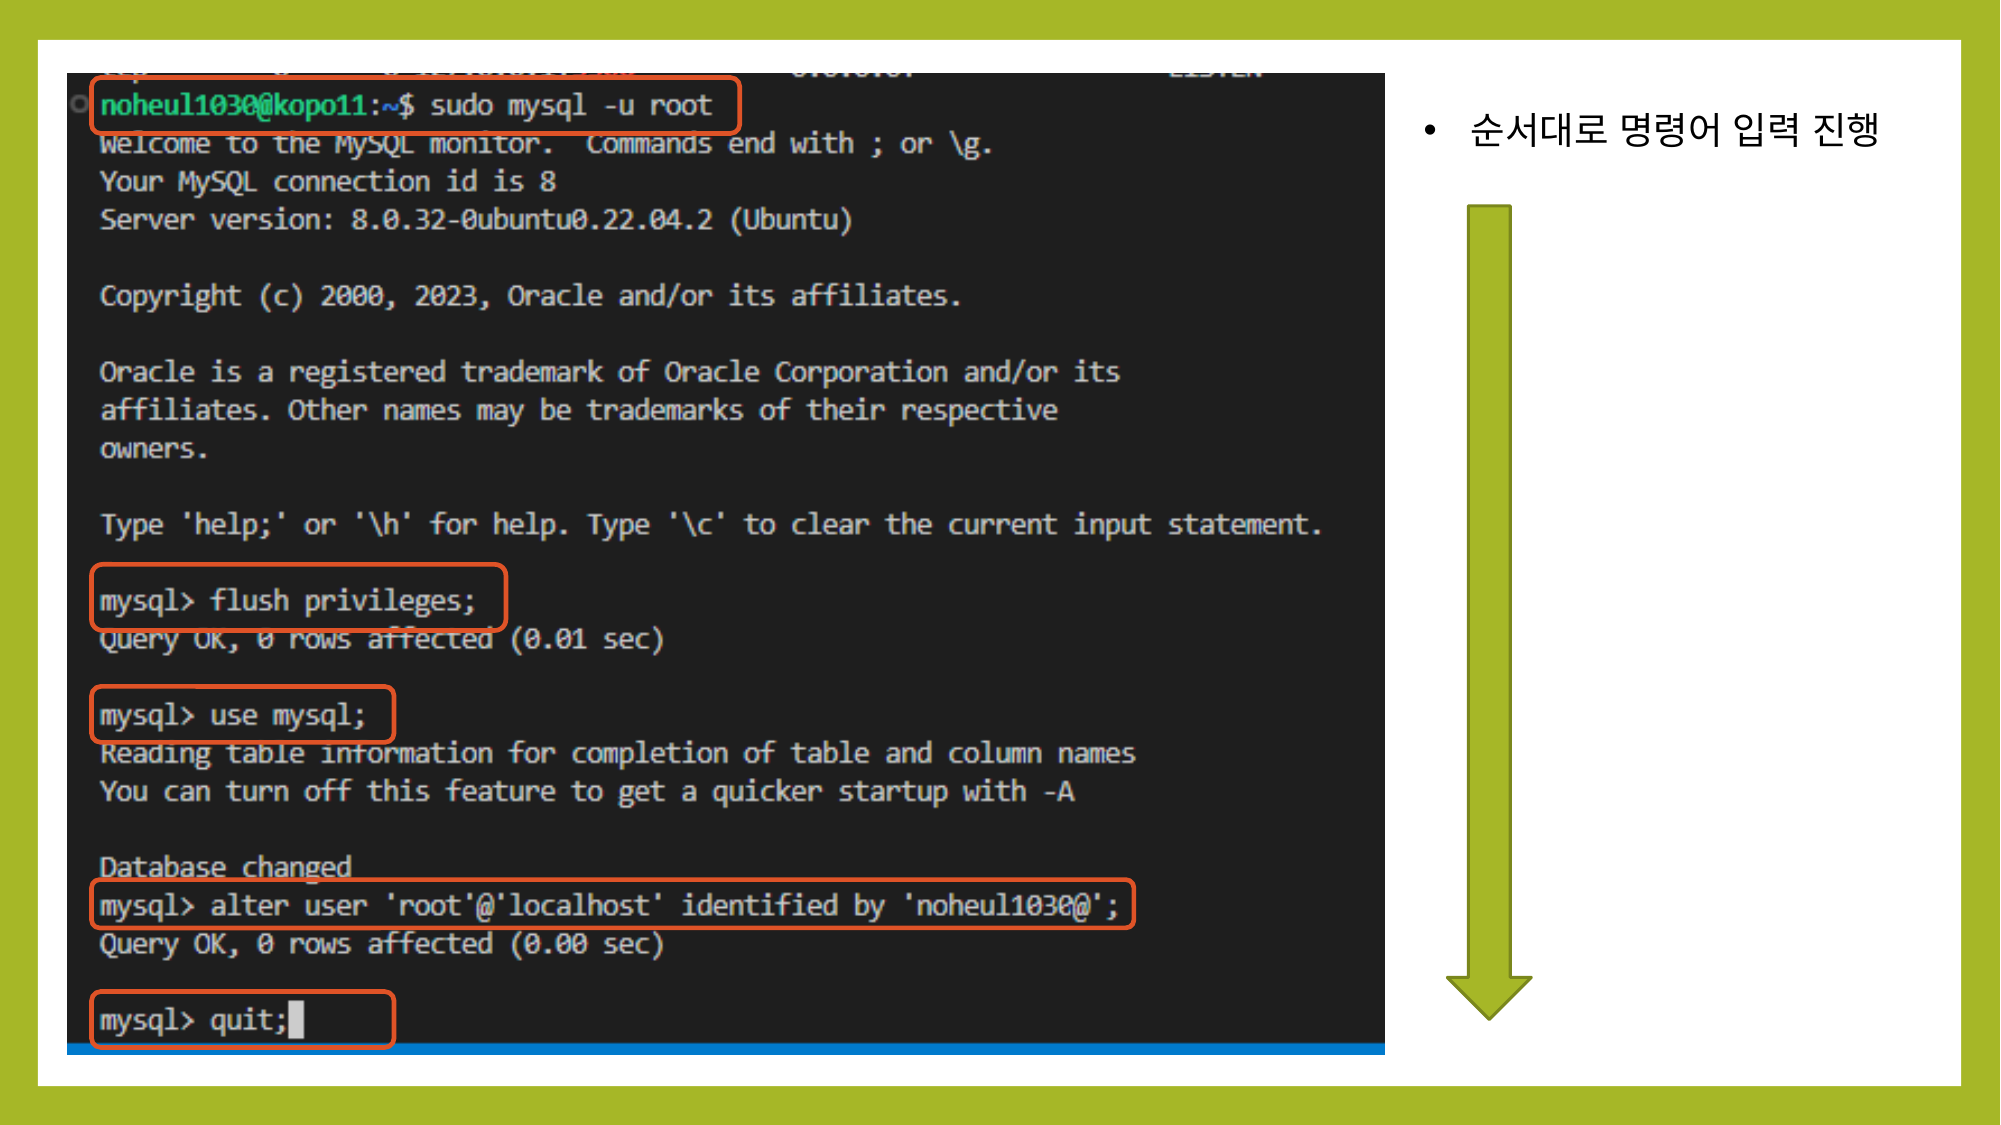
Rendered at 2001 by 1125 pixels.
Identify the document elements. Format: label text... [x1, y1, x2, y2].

text_box 순서대로 명령어 입력 진행 [1408, 99, 1966, 160]
text_box [1445, 204, 1533, 1021]
picture [66, 73, 1385, 1056]
